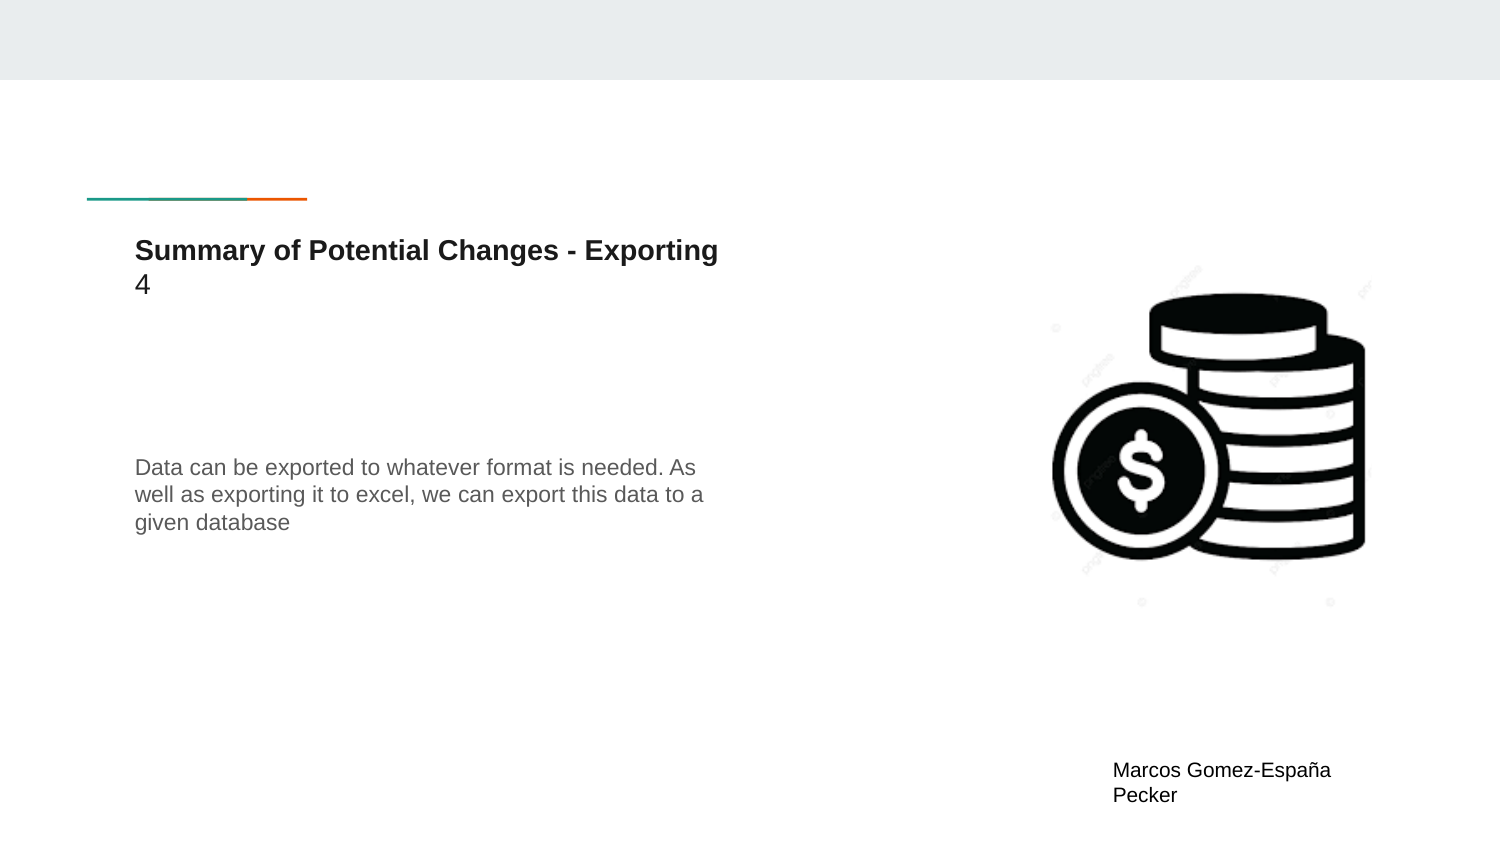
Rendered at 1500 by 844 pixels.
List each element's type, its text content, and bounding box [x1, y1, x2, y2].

title Summary of Potential Changes - Exporting 4 [119, 216, 767, 317]
text_box Marcos Gomez-España Pecker [1097, 742, 1414, 822]
picture [1046, 153, 1372, 690]
text_box Data can be exported to whatever format is needed. As well as exporting it to excel, we can export this data to a given database [119, 437, 757, 578]
